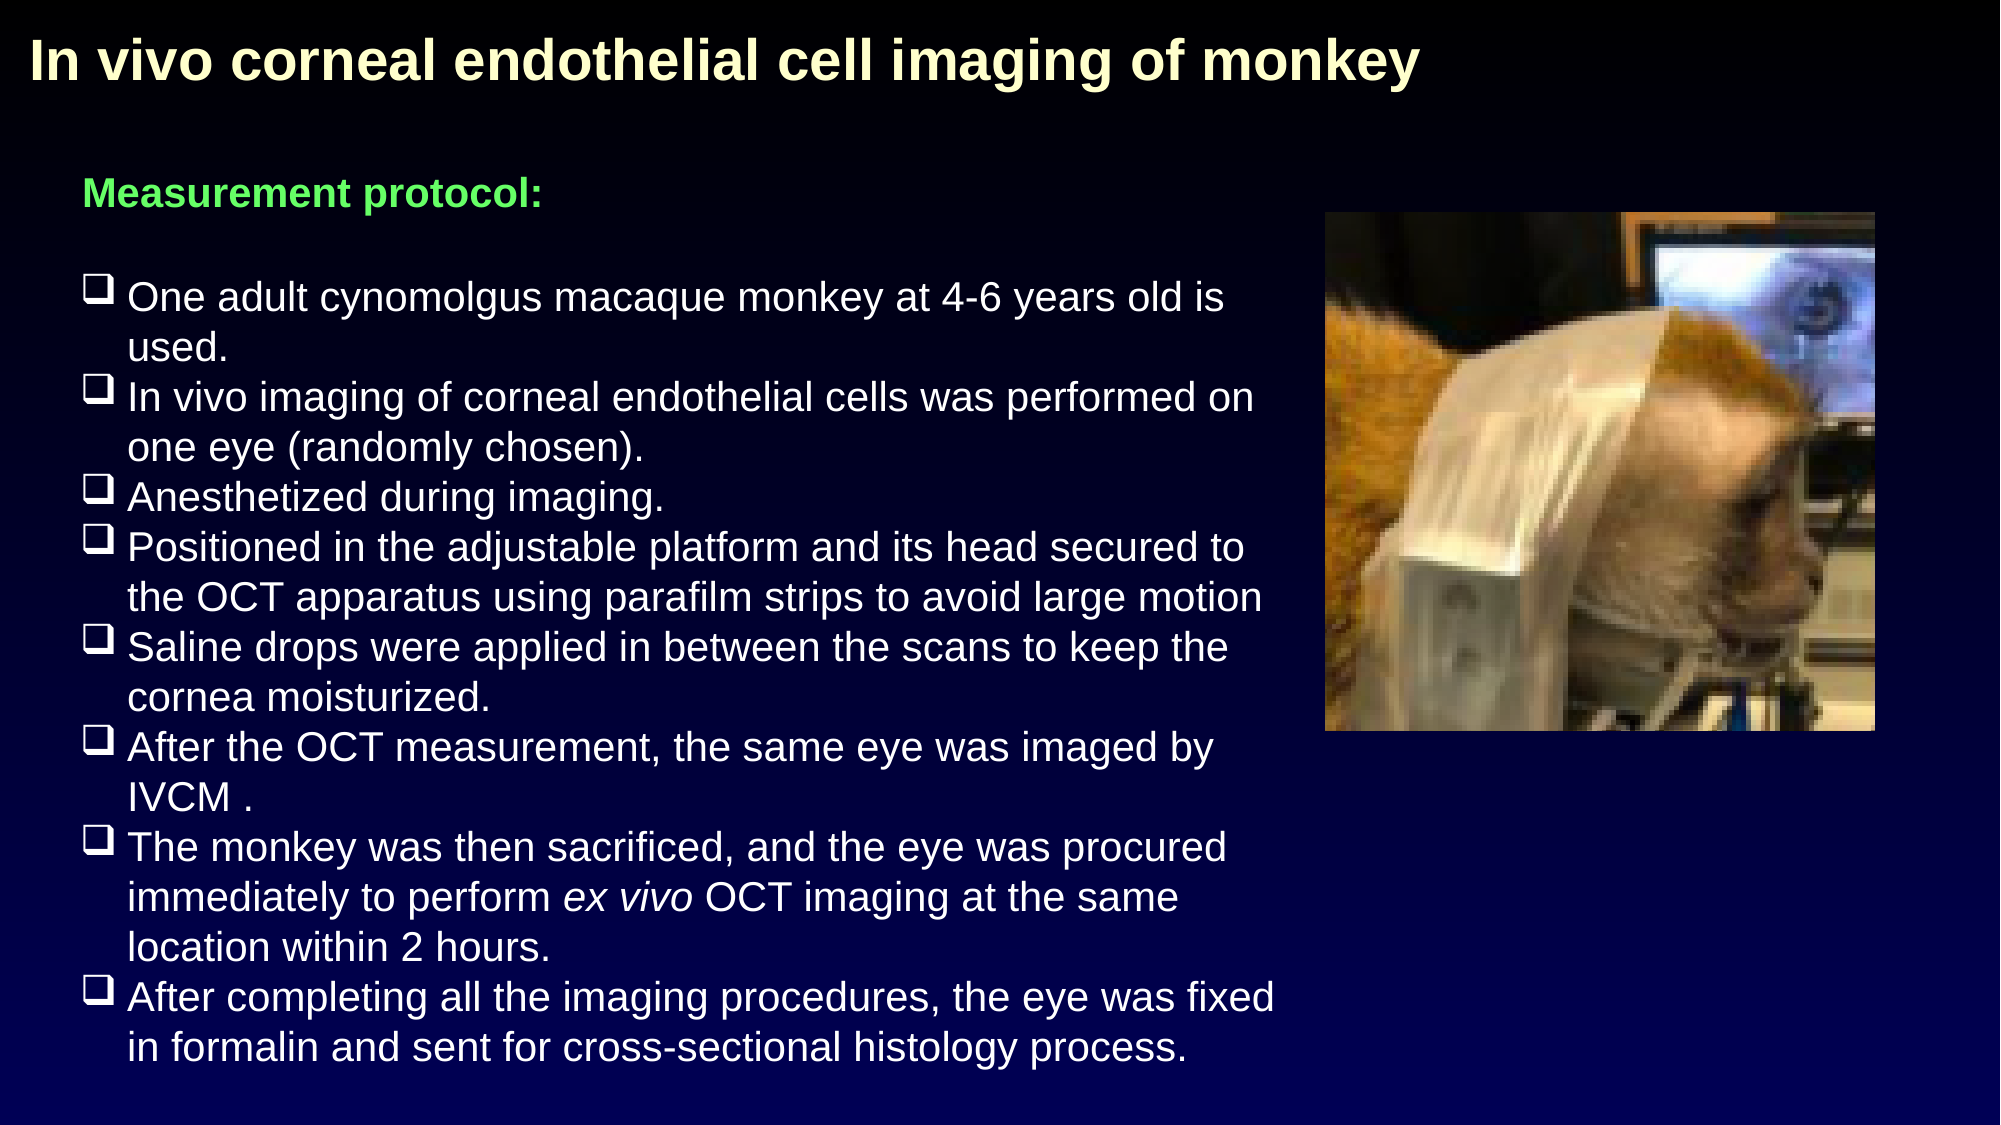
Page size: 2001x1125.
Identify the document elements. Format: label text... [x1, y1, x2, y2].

text_box One adult cynomolgus macaque monkey at 4-6 years old is used. In vivo imaging of corneal endothelial cells was performed on one eye (randomly chosen). Anesthetized during imaging. Positioned in the adjustable platform and its head secured to the OCT apparatus using parafilm strips to avoid large motion Saline drops were applied in between the scans to keep the cornea moisturized. After the OCT measurement, the same eye was imaged by IVCM . The monkey was then sacrificed, and the eye was procured immediately to perform ex vivo OCT imaging at the same location within 2 hours. After completing all the imaging procedures, the eye was fixed in formalin and sent for cross-sectional histology process. [65, 262, 1300, 1078]
picture [1324, 212, 1876, 731]
text_box Measurement protocol: [67, 158, 559, 224]
list In vivo corneal endothelial cell imaging of monkey [0, 20, 1453, 102]
